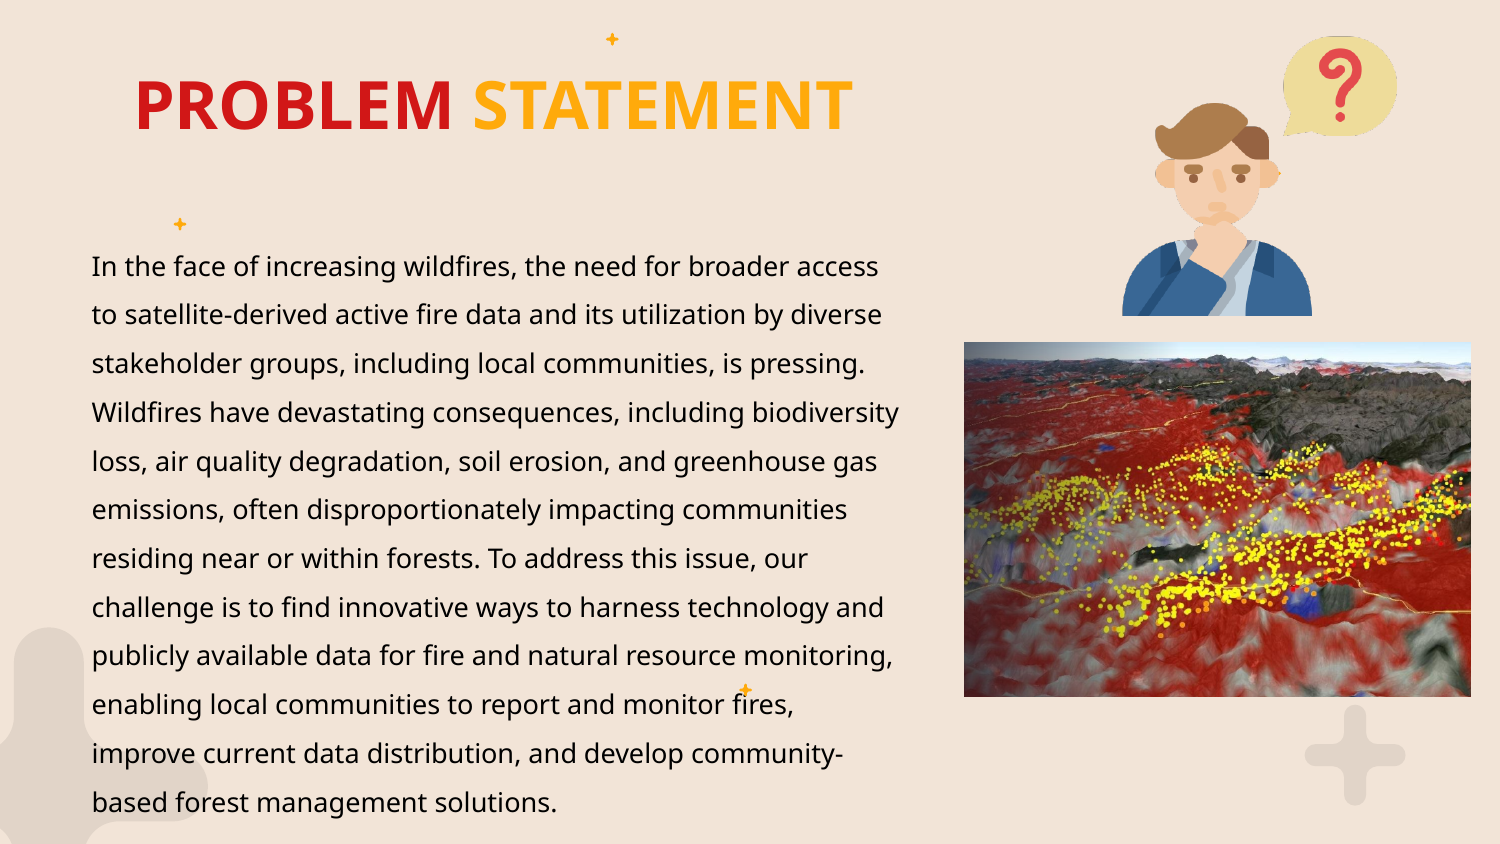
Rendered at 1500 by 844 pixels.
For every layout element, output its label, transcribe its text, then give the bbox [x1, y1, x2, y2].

title PROBLEM STATEMENT [118, 48, 1103, 142]
text_box [173, 217, 187, 231]
picture [1108, 22, 1411, 325]
subtitle In the face of increasing wildfires, the need for broader access to satellite-derived active fire data and its utilization by diverse stakeholder groups, including local communities, is pressing. Wildfires have devastating consequences, including biodiversity loss, air quality degradation, soil erosion, and greenhouse gas emissions, often disproportionately impacting communities residing near or within forests. To address this issue, our challenge is to find innovative ways to harness technology and publicly available data for fire and natural resource monitoring, enabling local communities to report and monitor fires, improve current data distribution, and develop community-based forest management solutions. [76, 217, 915, 787]
picture [964, 342, 1471, 697]
text_box [739, 683, 753, 697]
